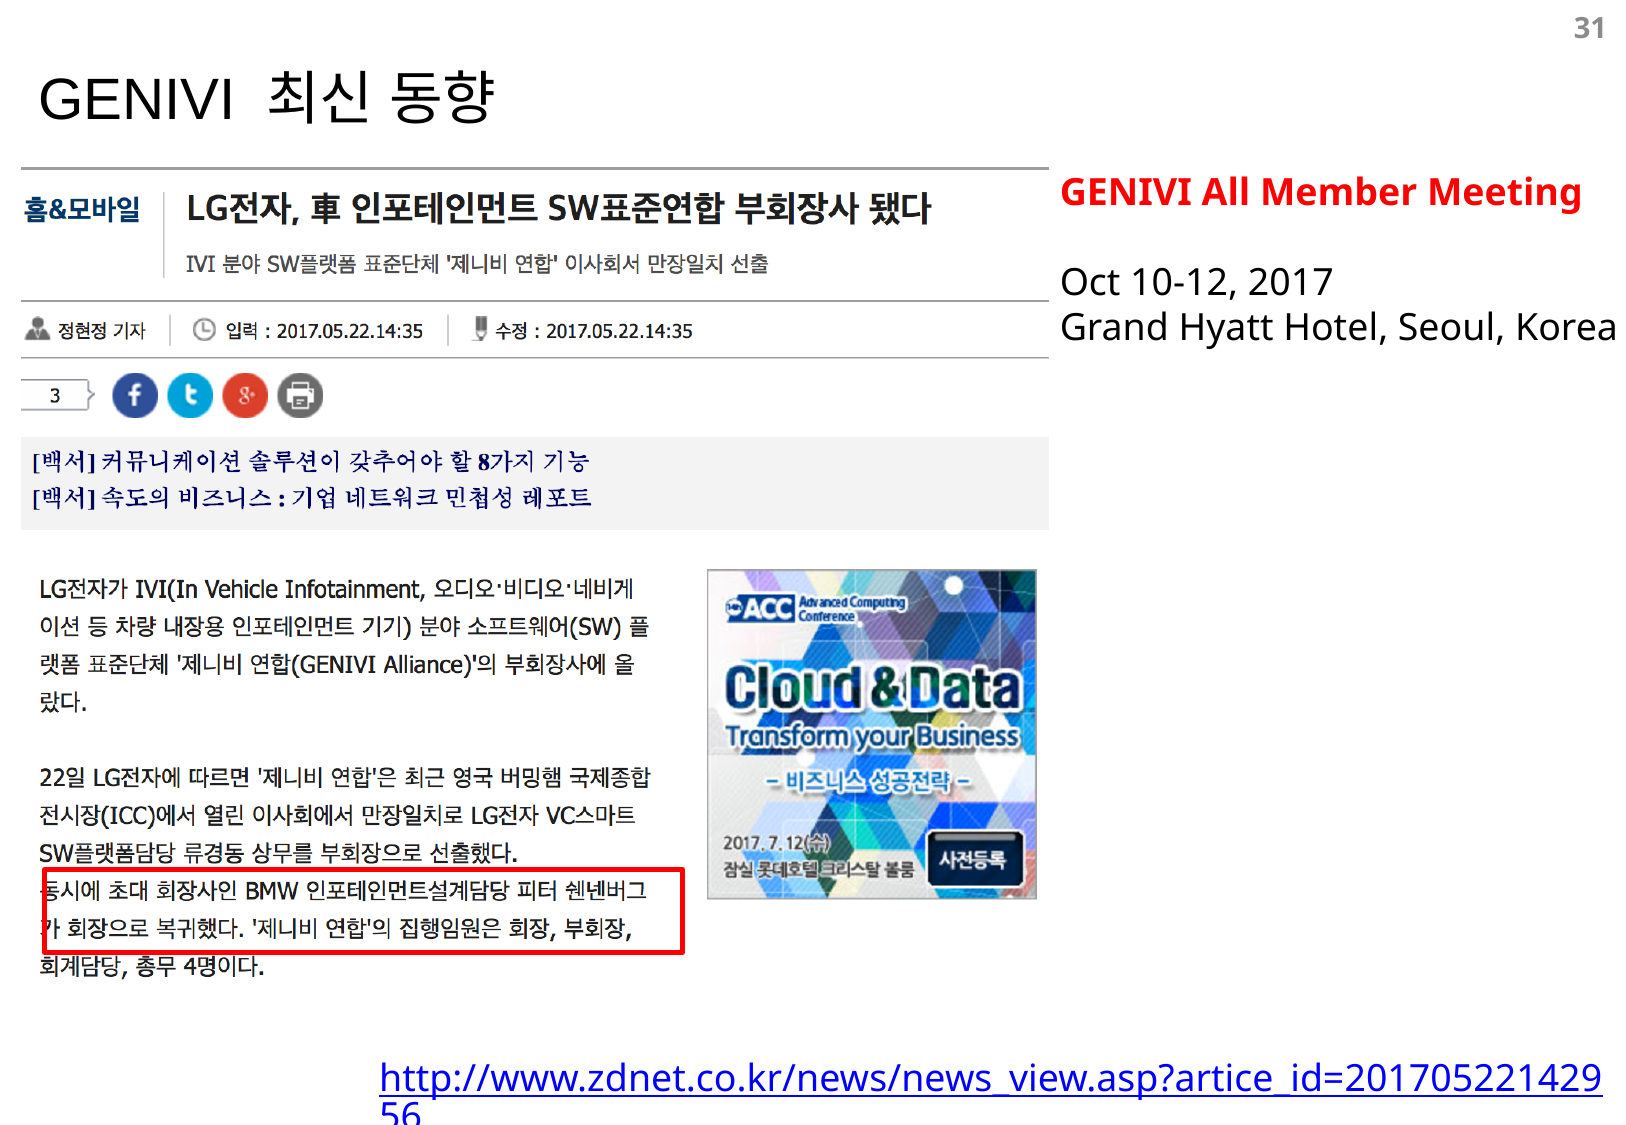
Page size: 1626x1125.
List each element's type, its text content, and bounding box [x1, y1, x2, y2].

text_box GENIVI 최신 동향 [23, 19, 512, 139]
text_box http://www.zdnet.co.kr/news/news_view.asp?artice_id=20170522142956 [364, 1046, 1625, 1113]
text_box GENIVI All Member Meeting Oct 10-12, 2017 Grand Hyatt Hotel, Seoul, Korea [1050, 160, 1625, 356]
picture [20, 160, 1049, 1015]
